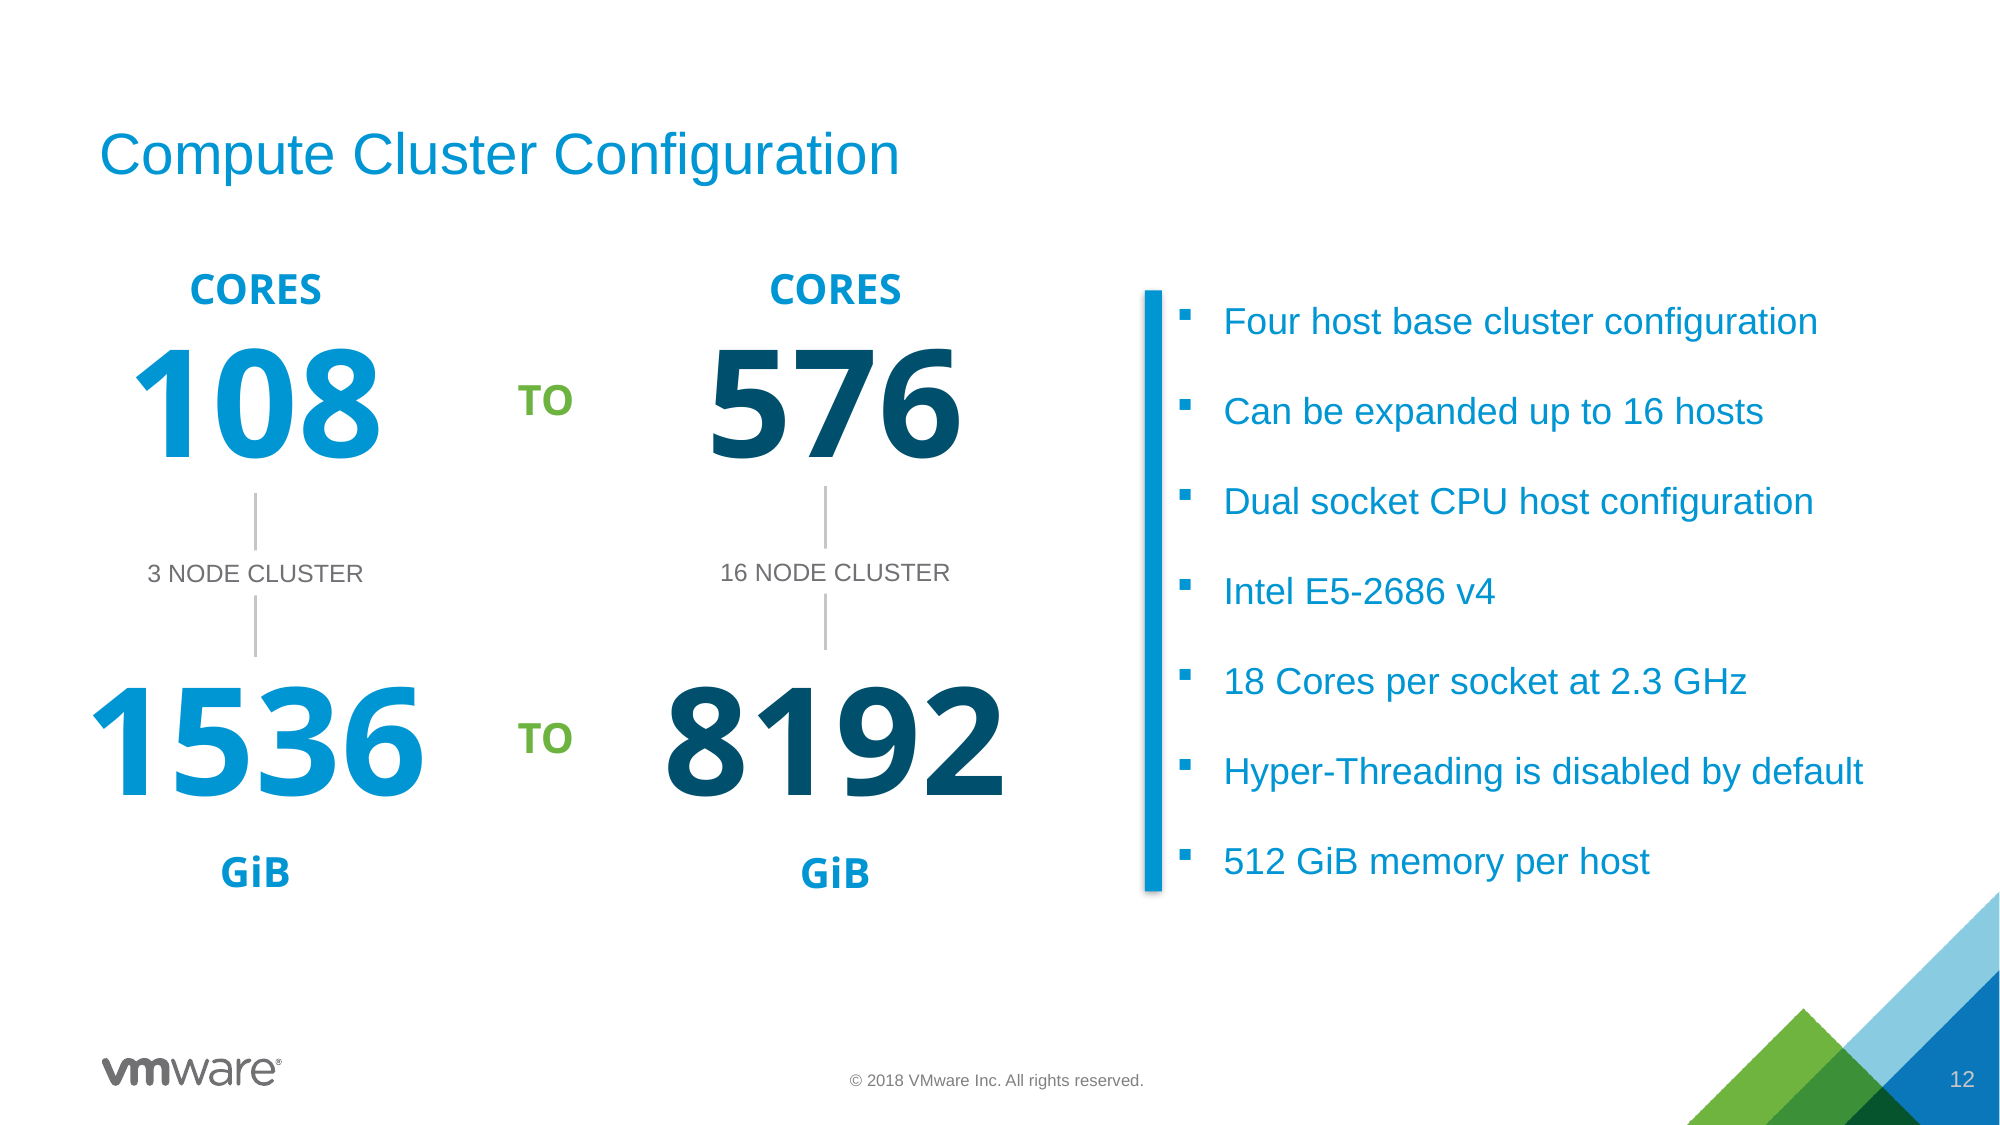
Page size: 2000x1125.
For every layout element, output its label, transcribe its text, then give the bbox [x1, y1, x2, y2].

title Compute Cluster Configuration [99, 54, 1900, 188]
text_box GiB [205, 838, 307, 904]
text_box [1144, 289, 1944, 892]
text_box TO [502, 366, 590, 432]
text_box CORES [754, 255, 917, 321]
text_box 8192 [648, 638, 1023, 834]
text_box CORES [174, 255, 338, 321]
text_box 3 NODE CLUSTER [62, 550, 251, 596]
text_box 108 [111, 300, 400, 496]
text_box 3 NODE CLUSTER [261, 550, 450, 596]
picture [1674, 887, 2000, 1125]
text_box 576 [691, 300, 980, 496]
text_box TO [502, 704, 590, 770]
text_box 16 NODE CLUSTER [642, 548, 821, 594]
text_box GiB [785, 839, 886, 905]
text_box 16 NODE CLUSTER [831, 548, 1029, 594]
text_box 1536 [69, 638, 443, 834]
